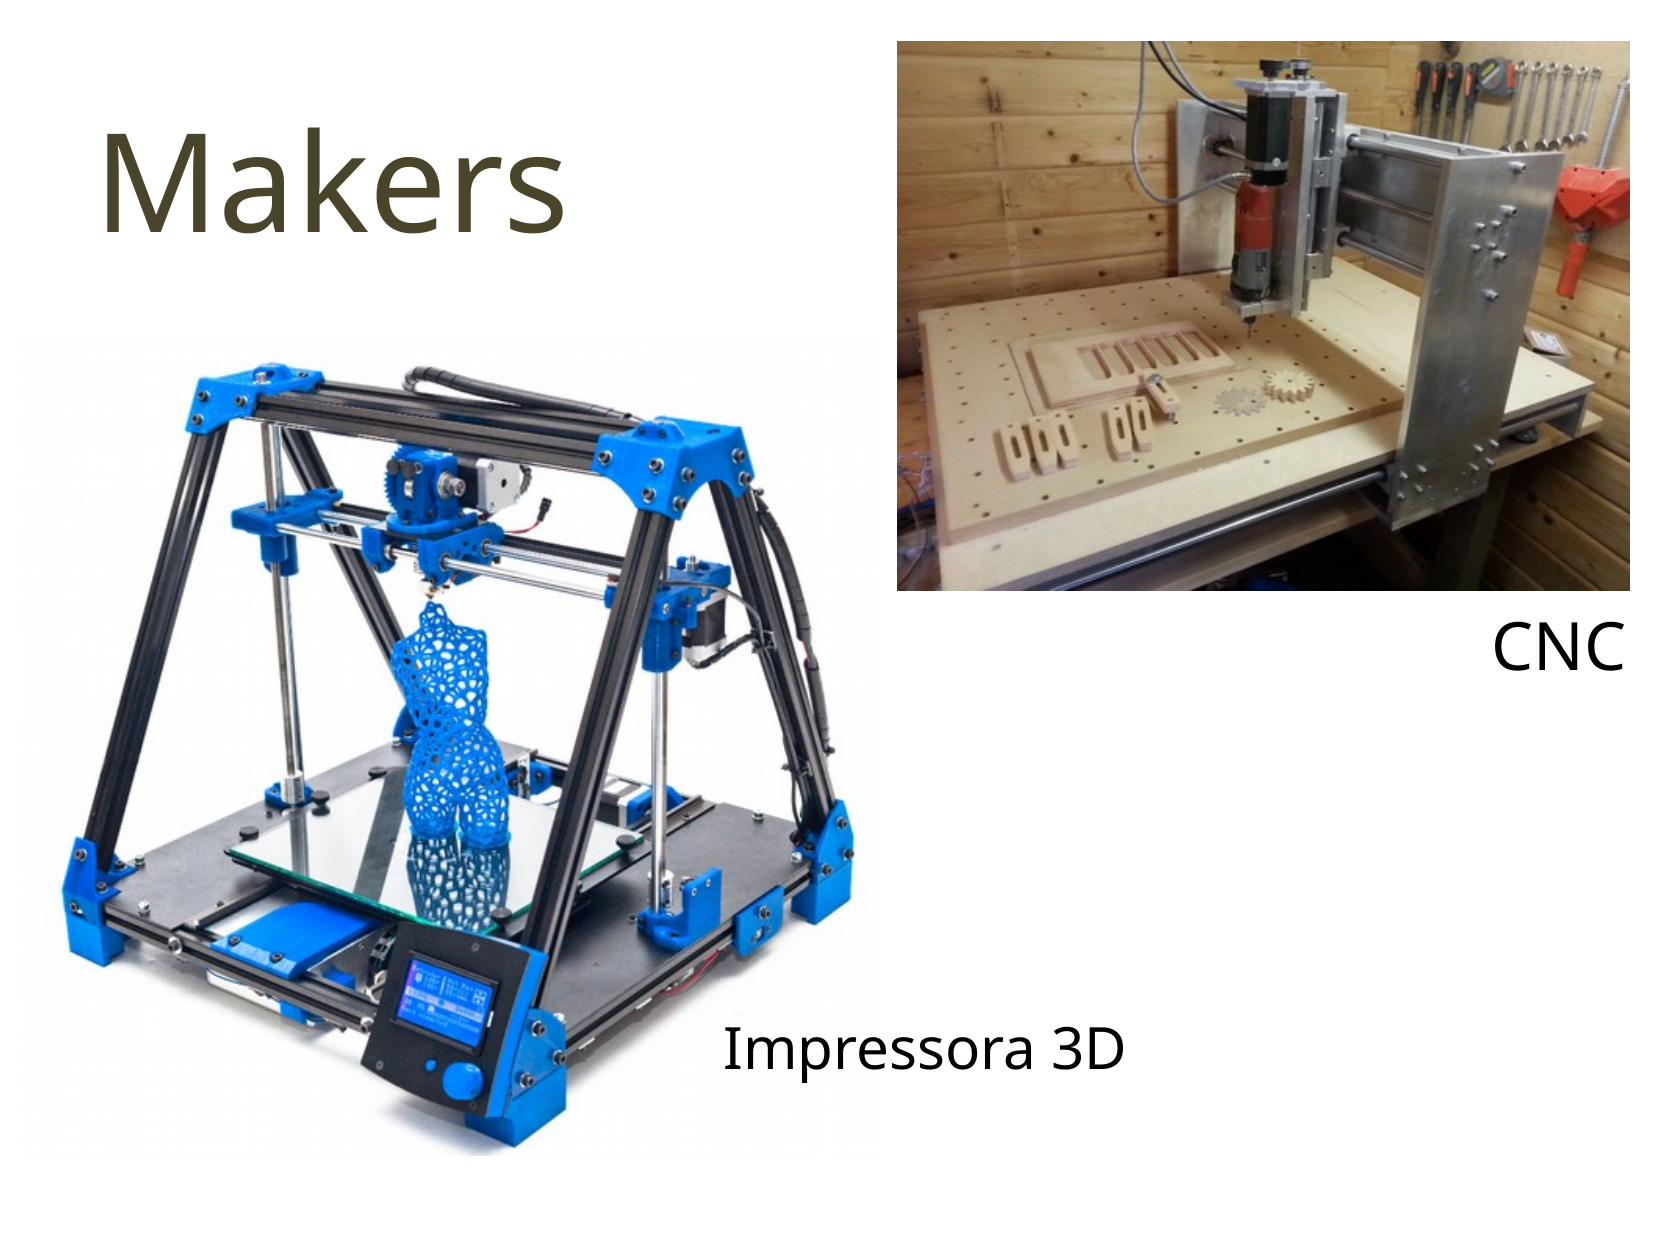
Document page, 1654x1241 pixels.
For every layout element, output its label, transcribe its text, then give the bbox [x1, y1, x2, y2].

picture [18, 336, 881, 1156]
text_box Impressora 3D [884, 1003, 1364, 1066]
text_box CNC [1363, 596, 1642, 719]
picture [897, 41, 1631, 591]
text_box Makers [94, 94, 697, 302]
